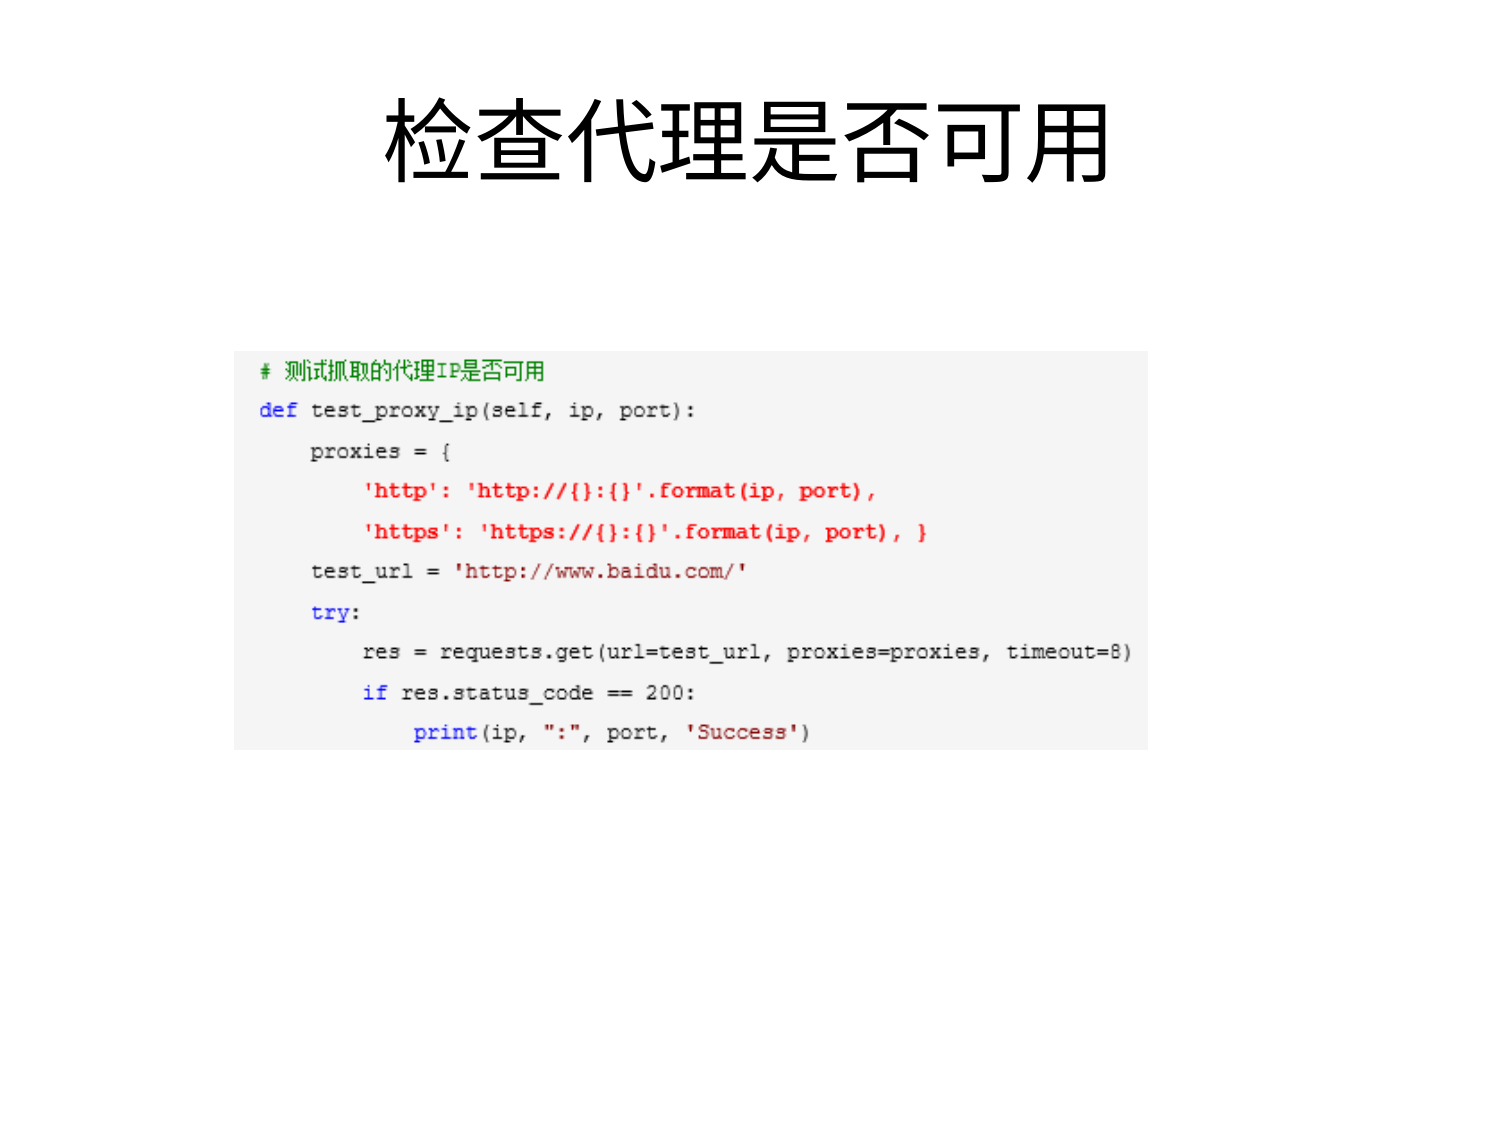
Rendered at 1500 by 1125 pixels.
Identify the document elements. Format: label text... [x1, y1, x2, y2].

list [234, 351, 1148, 751]
title 检查代理是否可用 [75, 45, 1425, 233]
